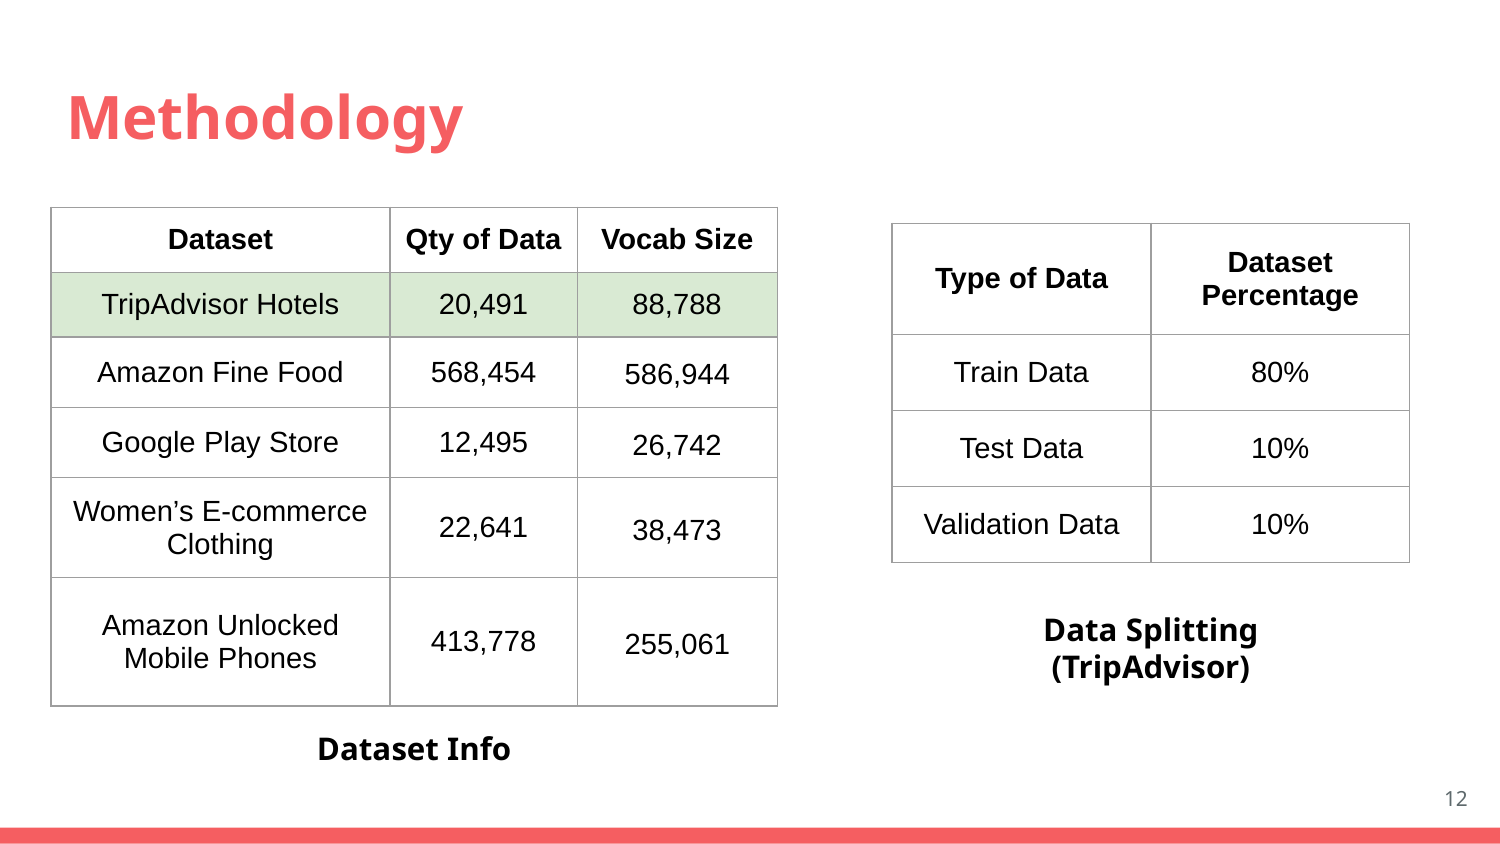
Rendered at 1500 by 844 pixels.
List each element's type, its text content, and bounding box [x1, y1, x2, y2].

table_cell Train Data [893, 335, 1150, 410]
table_cell Test Data [893, 411, 1150, 486]
table_cell 586,944 [578, 338, 777, 407]
table_header Vocab Size [578, 208, 777, 272]
text_box Data Splitting (TripAdvisor) [1014, 594, 1288, 700]
table_cell 568,454 [391, 338, 577, 407]
table_cell 10% [1152, 487, 1409, 562]
title Methodology [51, 64, 1449, 167]
table_cell 88,788 [578, 273, 777, 336]
text_box Dataset Info [214, 714, 615, 783]
table_header Dataset Percentage [1152, 224, 1409, 334]
table_cell 20,491 [391, 273, 577, 336]
table_header Qty of Data [391, 208, 577, 272]
table_cell 12,495 [391, 408, 577, 477]
table_cell TripAdvisor Hotels [52, 273, 389, 336]
table_cell Validation Data [893, 487, 1150, 562]
table_cell 38,473 [578, 478, 777, 577]
table_cell 10% [1152, 411, 1409, 486]
table_cell 413,778 [391, 578, 577, 705]
table_cell Google Play Store [52, 408, 389, 477]
table_cell 26,742 [578, 408, 777, 477]
table_cell 255,061 [578, 578, 777, 705]
table_cell Amazon Unlocked Mobile Phones [52, 578, 389, 705]
table_cell 80% [1152, 335, 1409, 410]
table_cell Amazon Fine Food [52, 338, 389, 407]
slide_number ‹#› [1392, 767, 1483, 833]
table_cell Women’s E-commerce Clothing [52, 478, 389, 577]
table_header Type of Data [893, 224, 1150, 334]
table_cell 22,641 [391, 478, 577, 577]
table_header Dataset [52, 208, 389, 272]
